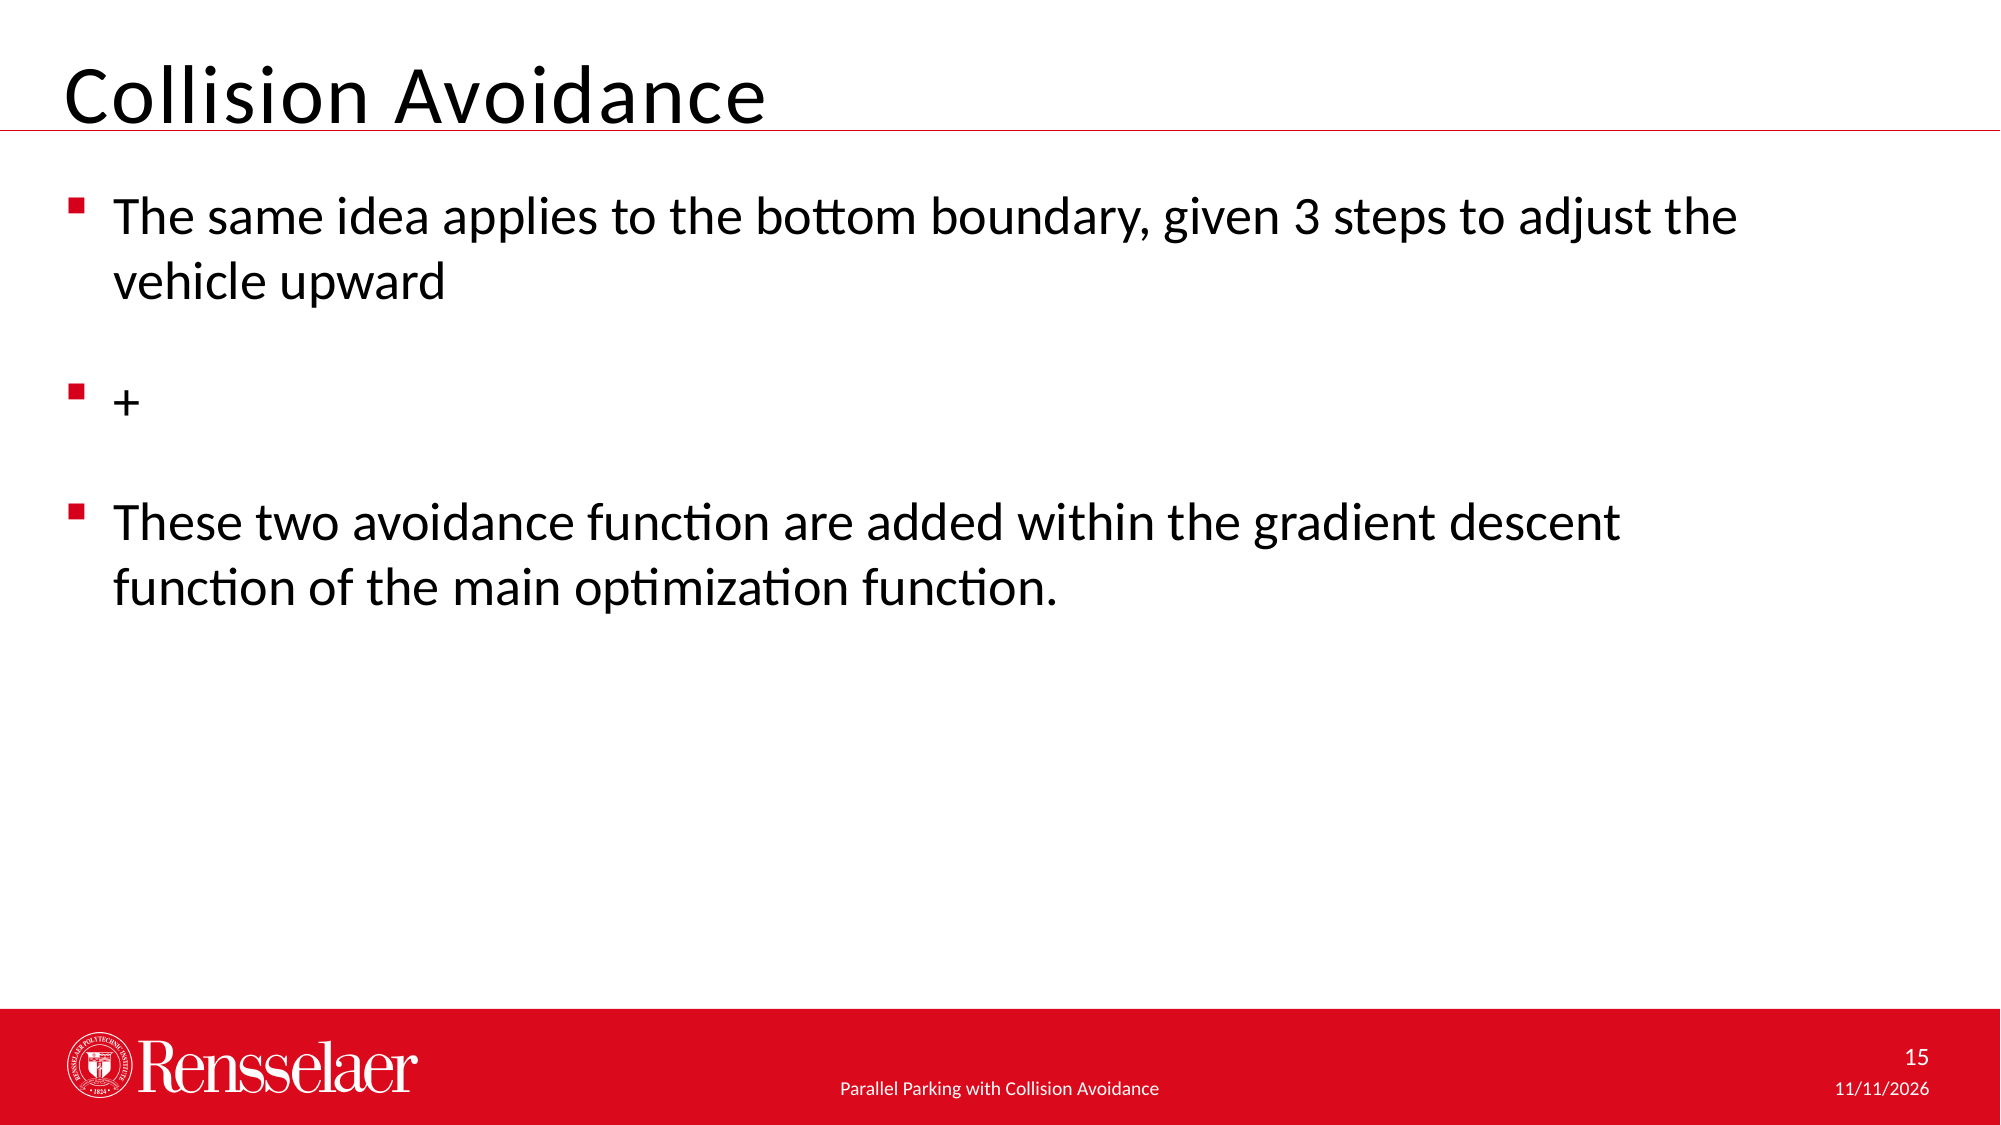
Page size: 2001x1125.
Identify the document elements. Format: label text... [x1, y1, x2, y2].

list Collision Avoidance [49, 44, 1870, 131]
picture [67, 1032, 418, 1098]
